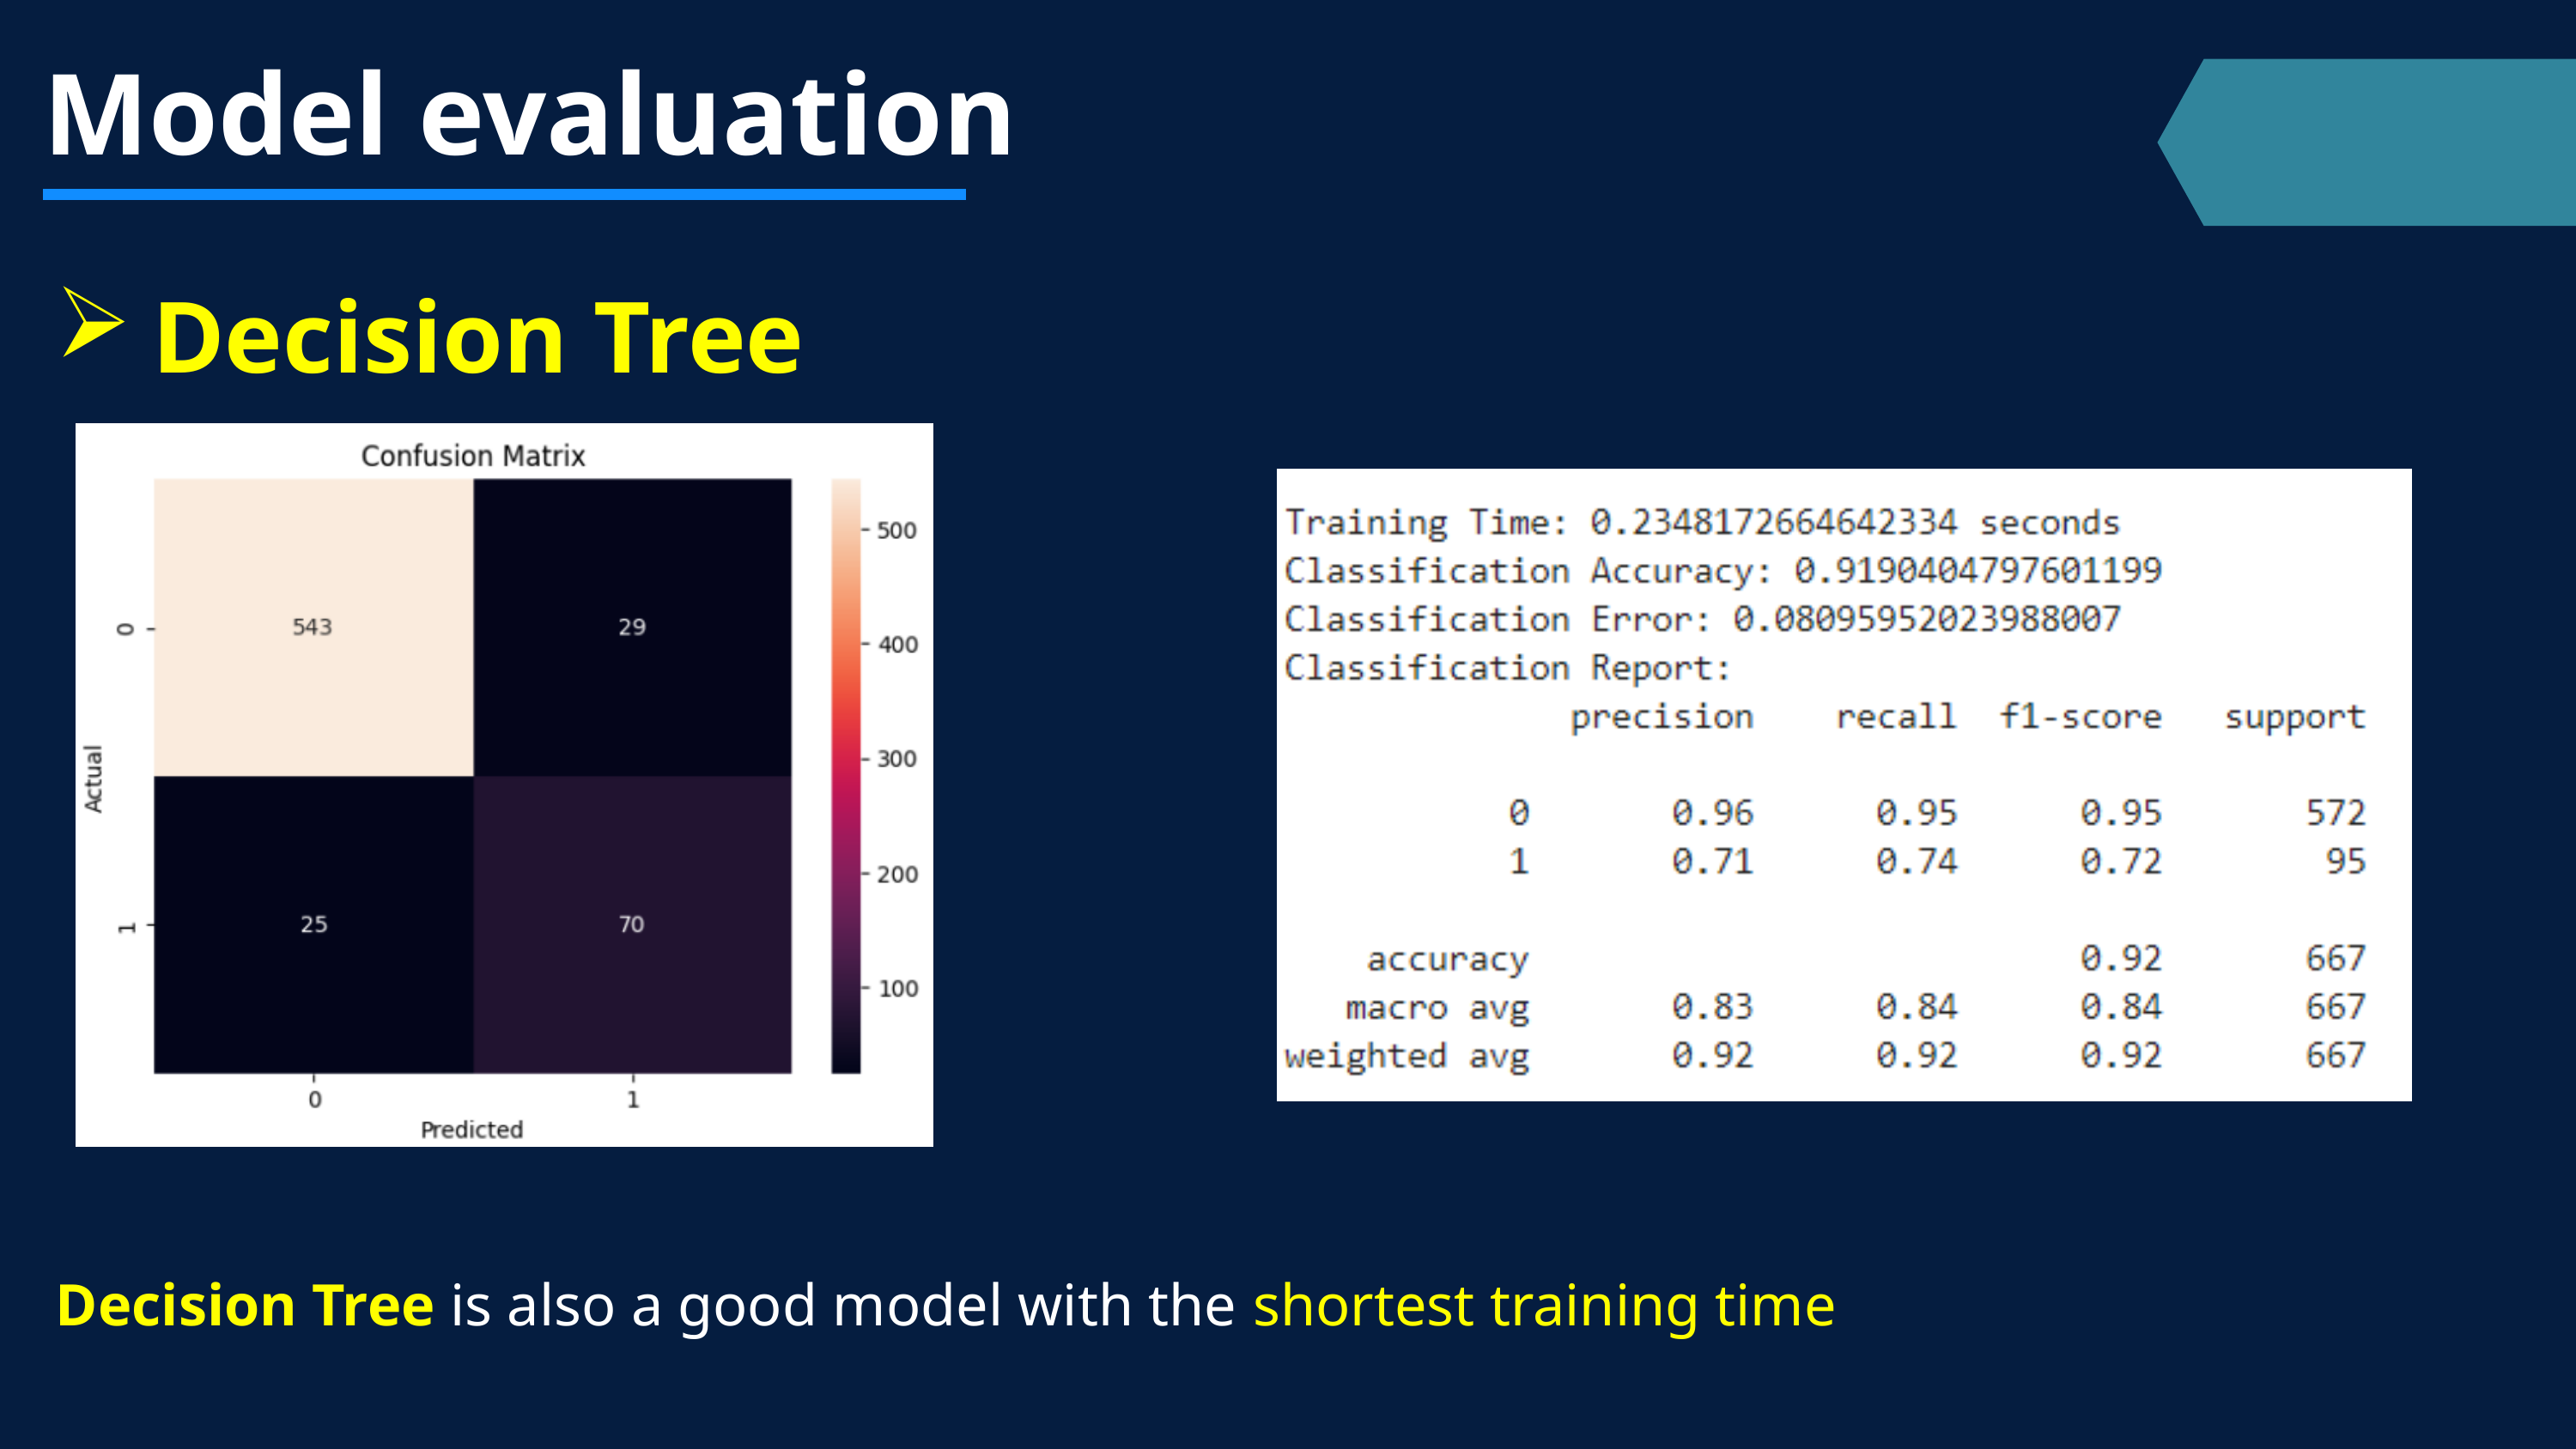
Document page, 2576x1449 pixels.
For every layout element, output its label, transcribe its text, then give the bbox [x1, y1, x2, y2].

text_box Decision Tree [43, 252, 1428, 400]
text_box Model evaluation [42, 42, 1278, 178]
text_box Decision Tree is also a good model with the shortest training time [42, 1262, 2233, 1344]
picture [76, 423, 933, 1148]
picture [1277, 469, 2412, 1102]
text_box [2157, 58, 2576, 227]
